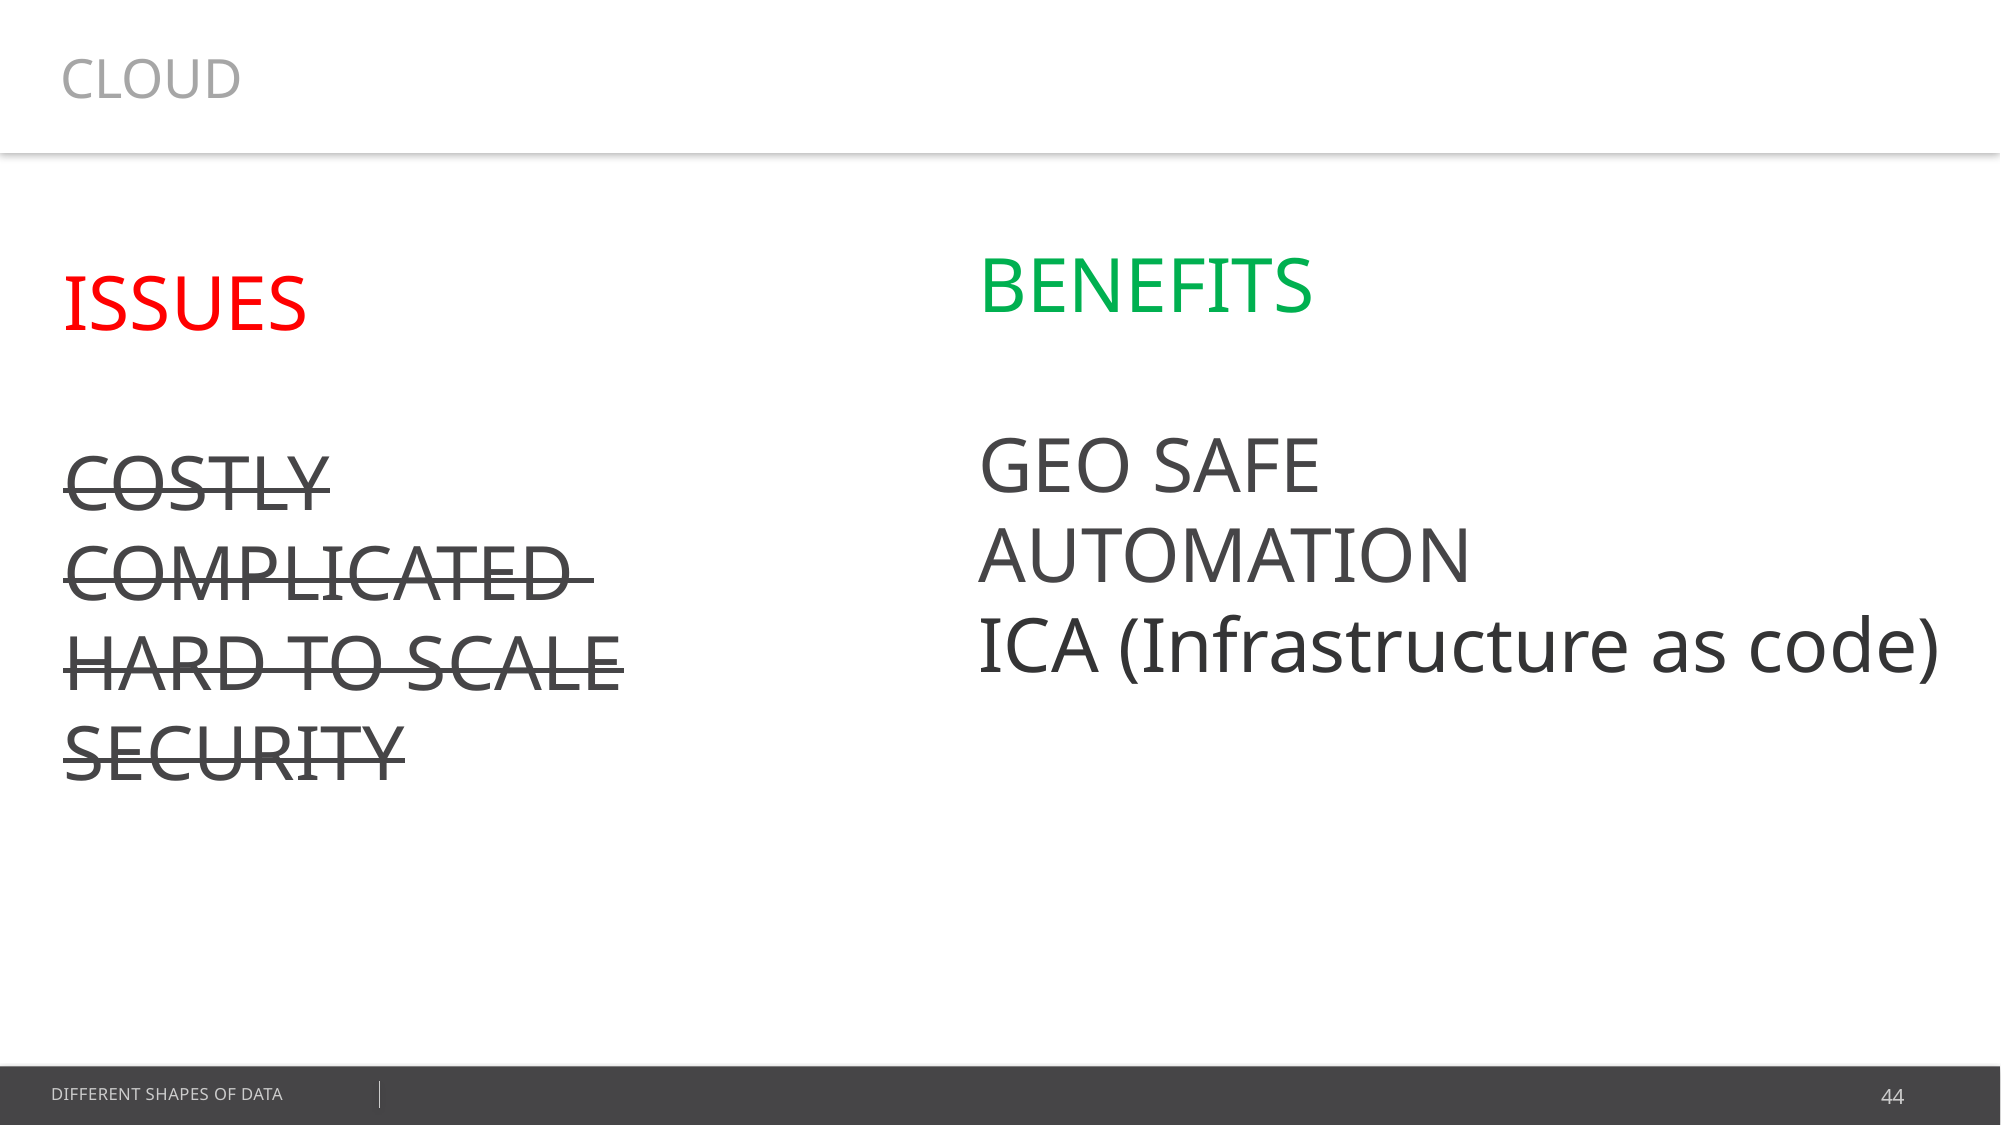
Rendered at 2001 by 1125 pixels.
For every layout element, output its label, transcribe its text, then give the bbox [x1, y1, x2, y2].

text_box ISSUES COSTLY COMPLICATED HARD TO SCALE SECURITY [48, 248, 639, 1074]
text_box BENEFITS GEO SAFE AUTOMATION ICA (Infrastructure as code) [963, 230, 1957, 966]
list CLOUD [0, 0, 2000, 153]
